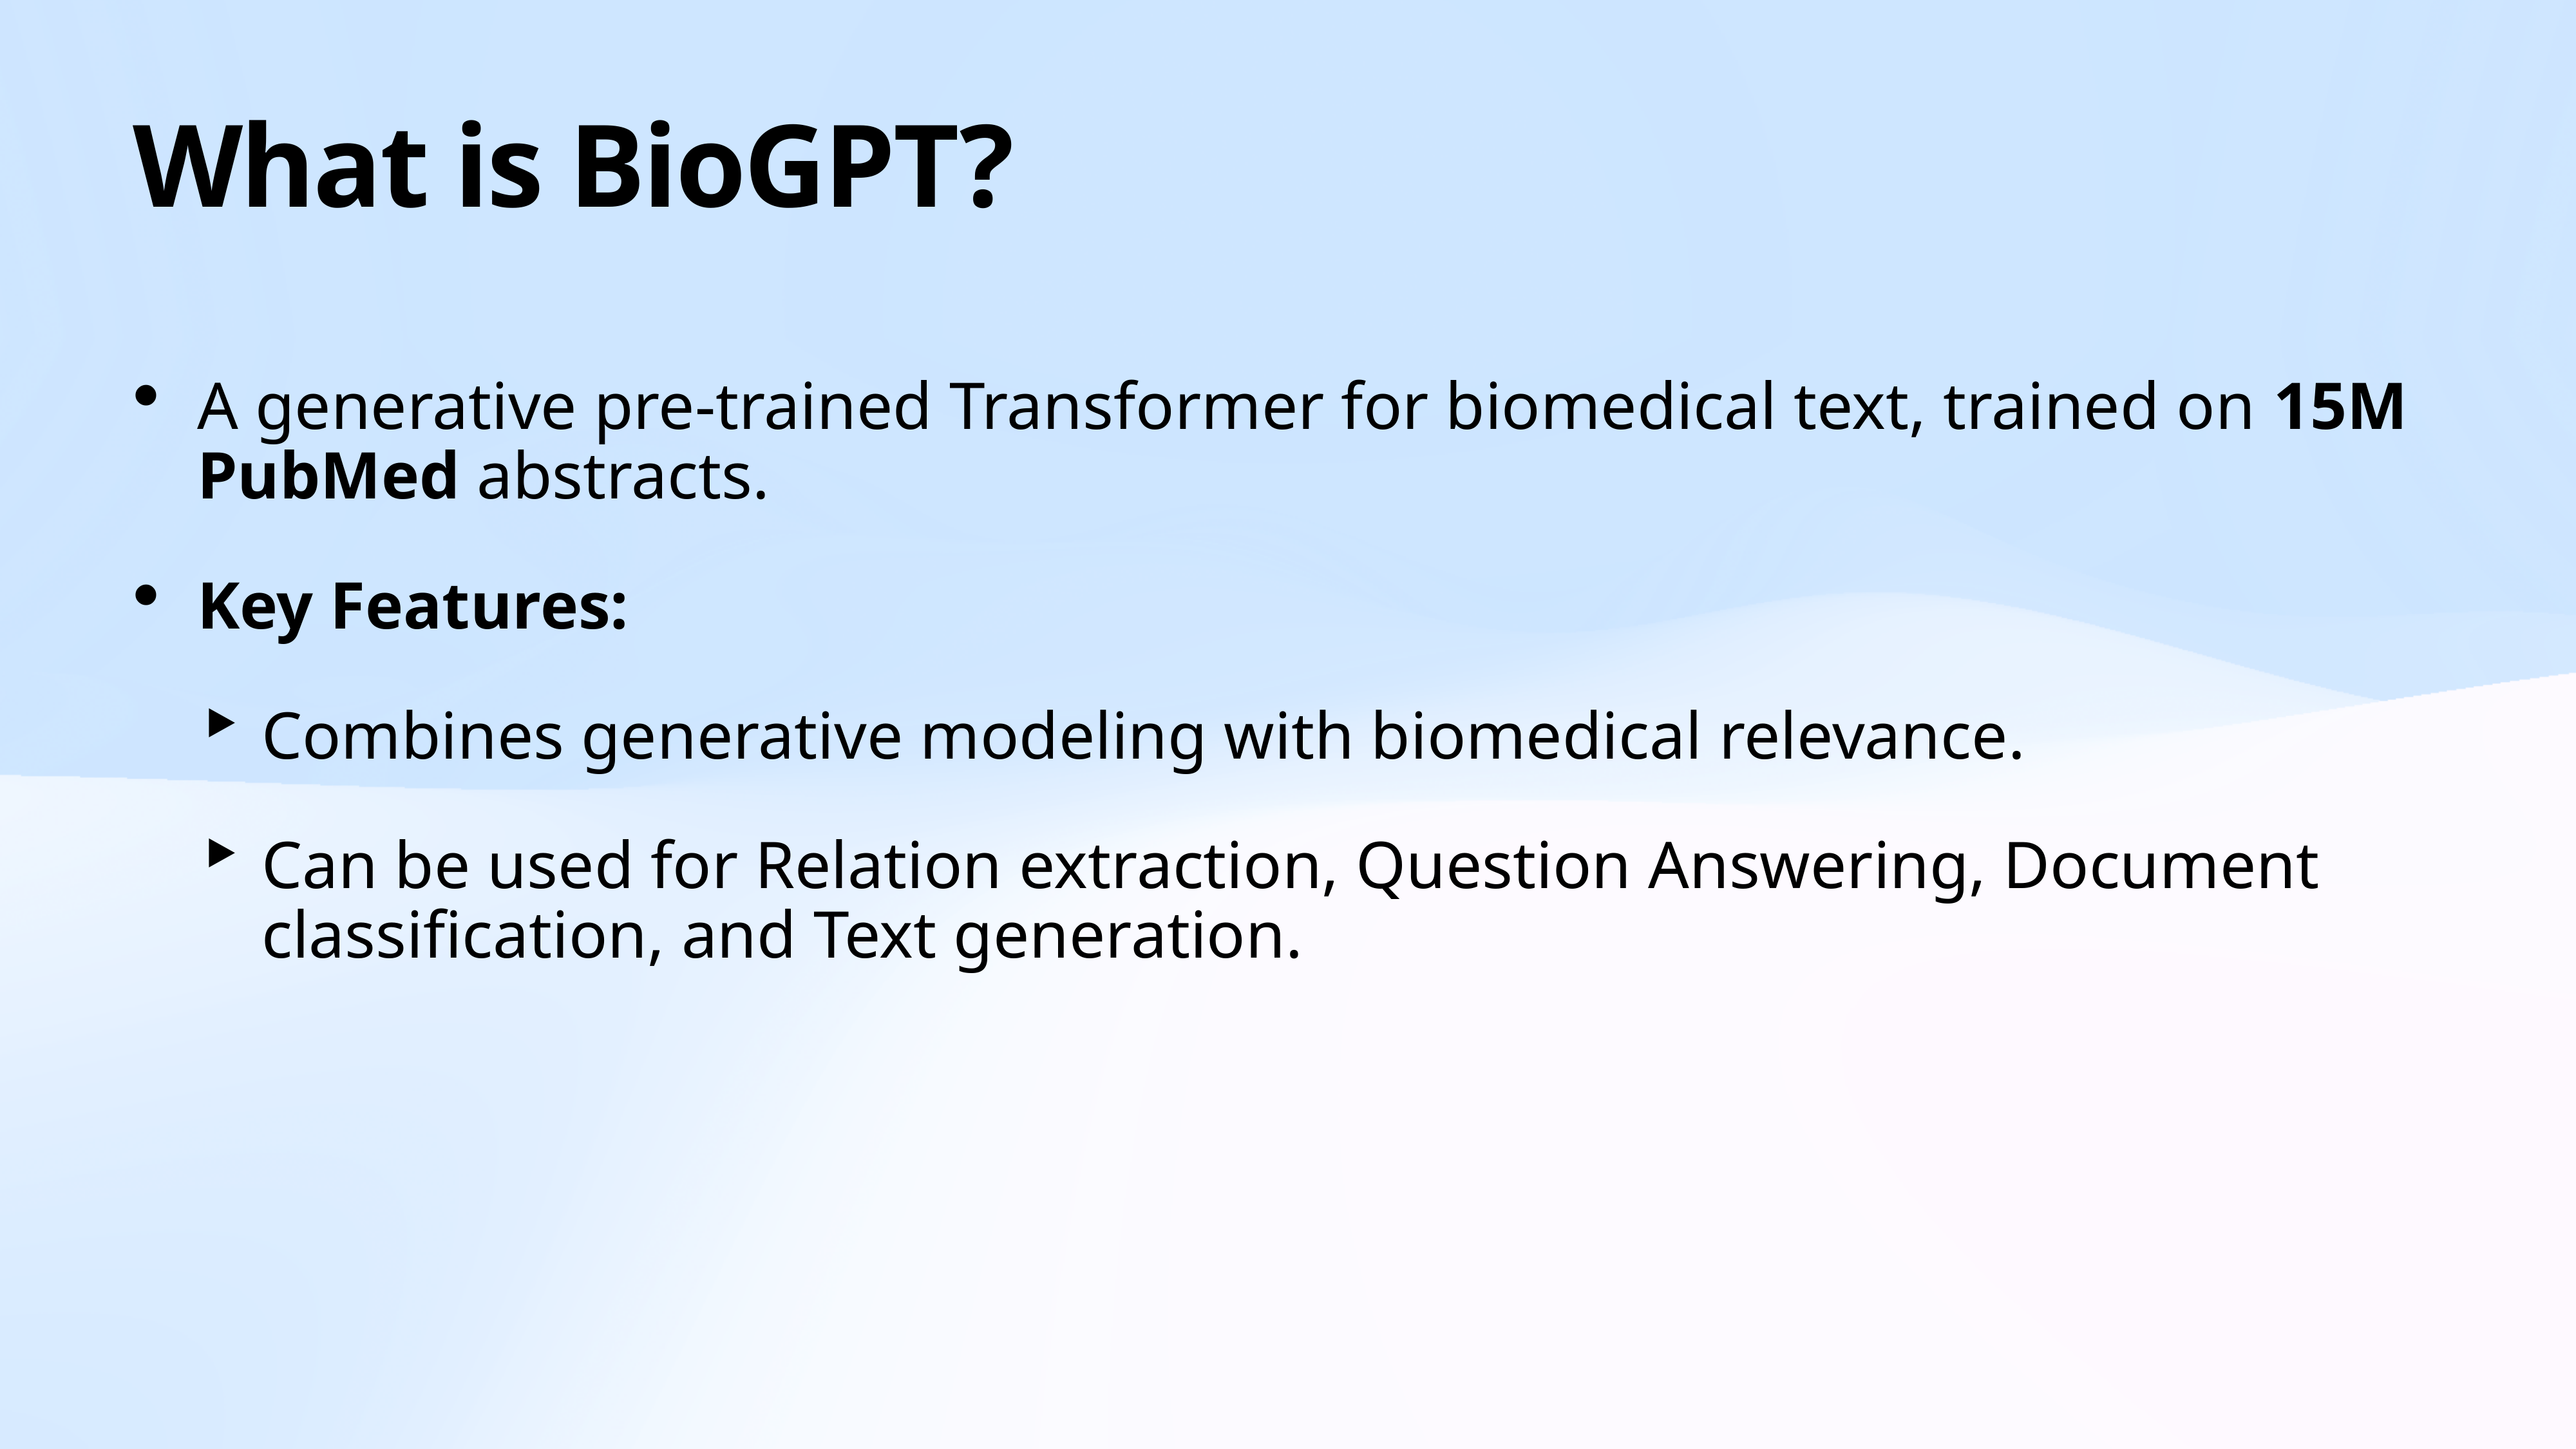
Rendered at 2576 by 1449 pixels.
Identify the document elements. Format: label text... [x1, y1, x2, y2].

title What is BioGPT? [127, 113, 2449, 266]
list A generative pre-trained Transformer for biomedical text, trained on 15M PubMed abstracts. Key Features: Combines generative modeling with biomedical relevance. Can be used for Relation extraction, Question Answering, Document classification, and Text generation. [127, 368, 2449, 1242]
picture [0, 0, 2576, 1449]
